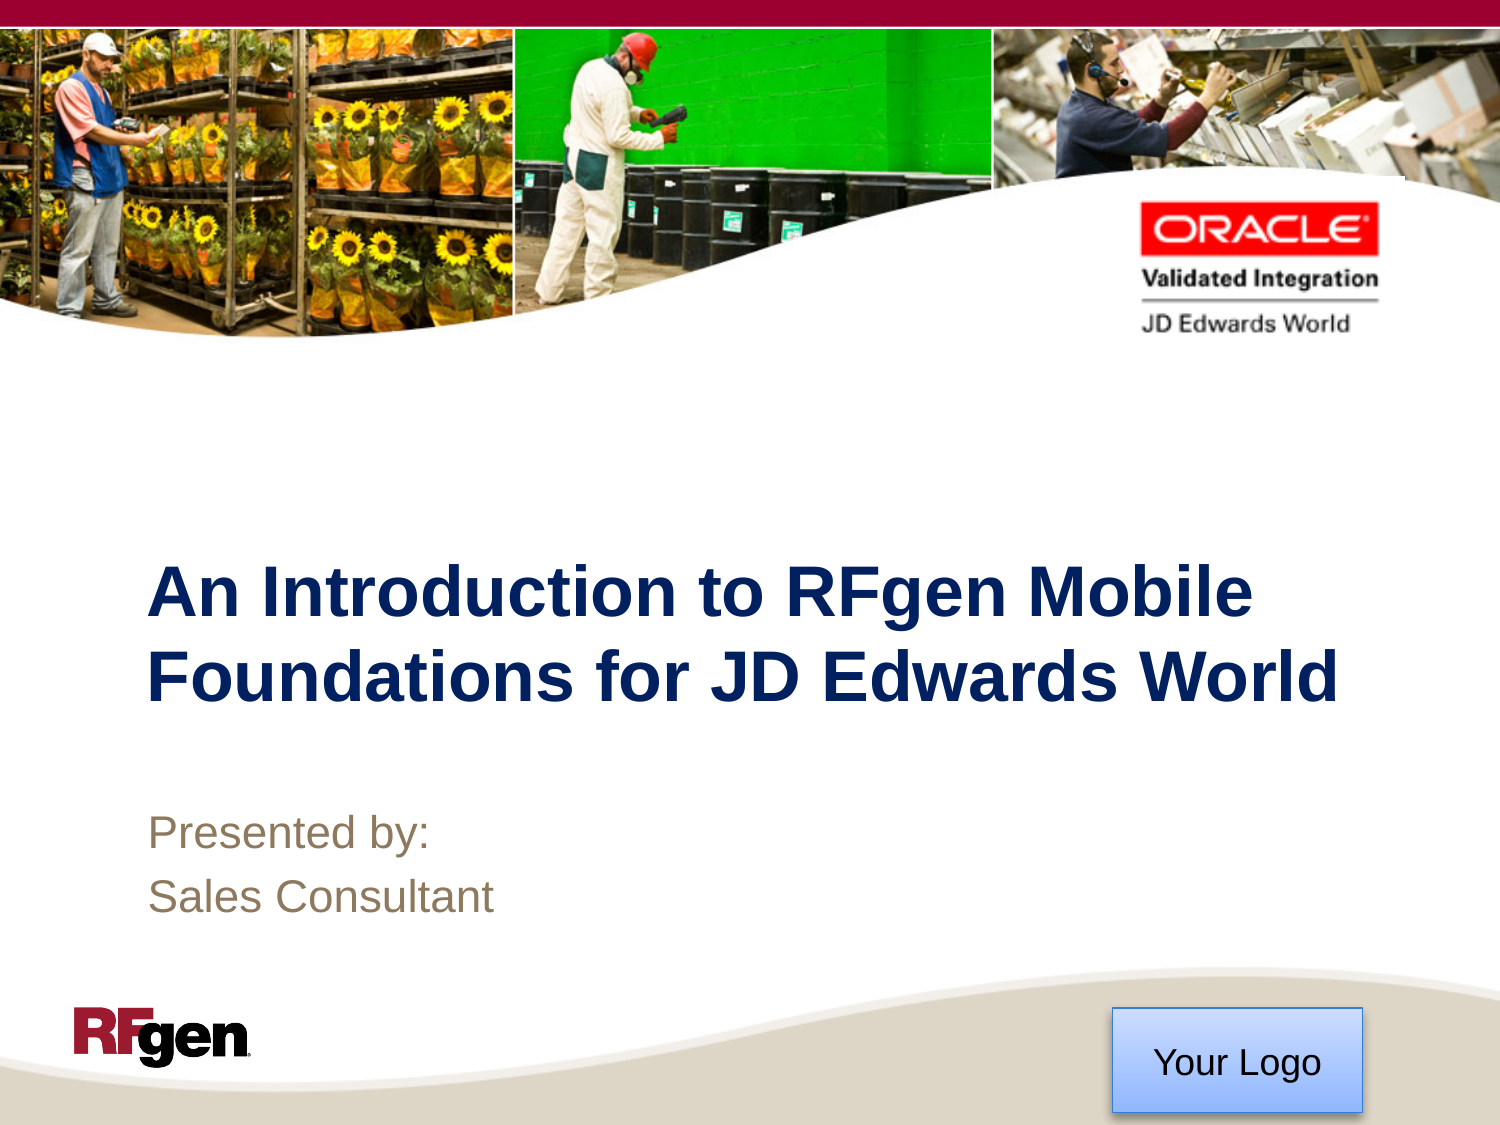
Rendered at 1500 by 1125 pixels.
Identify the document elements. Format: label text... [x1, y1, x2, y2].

subtitle Presented by: Sales Consultant [132, 795, 1183, 1014]
title An Introduction to RFgen Mobile Foundations for JD Edwards World [131, 509, 1400, 751]
picture [0, 958, 1500, 1125]
picture [0, 29, 1500, 360]
